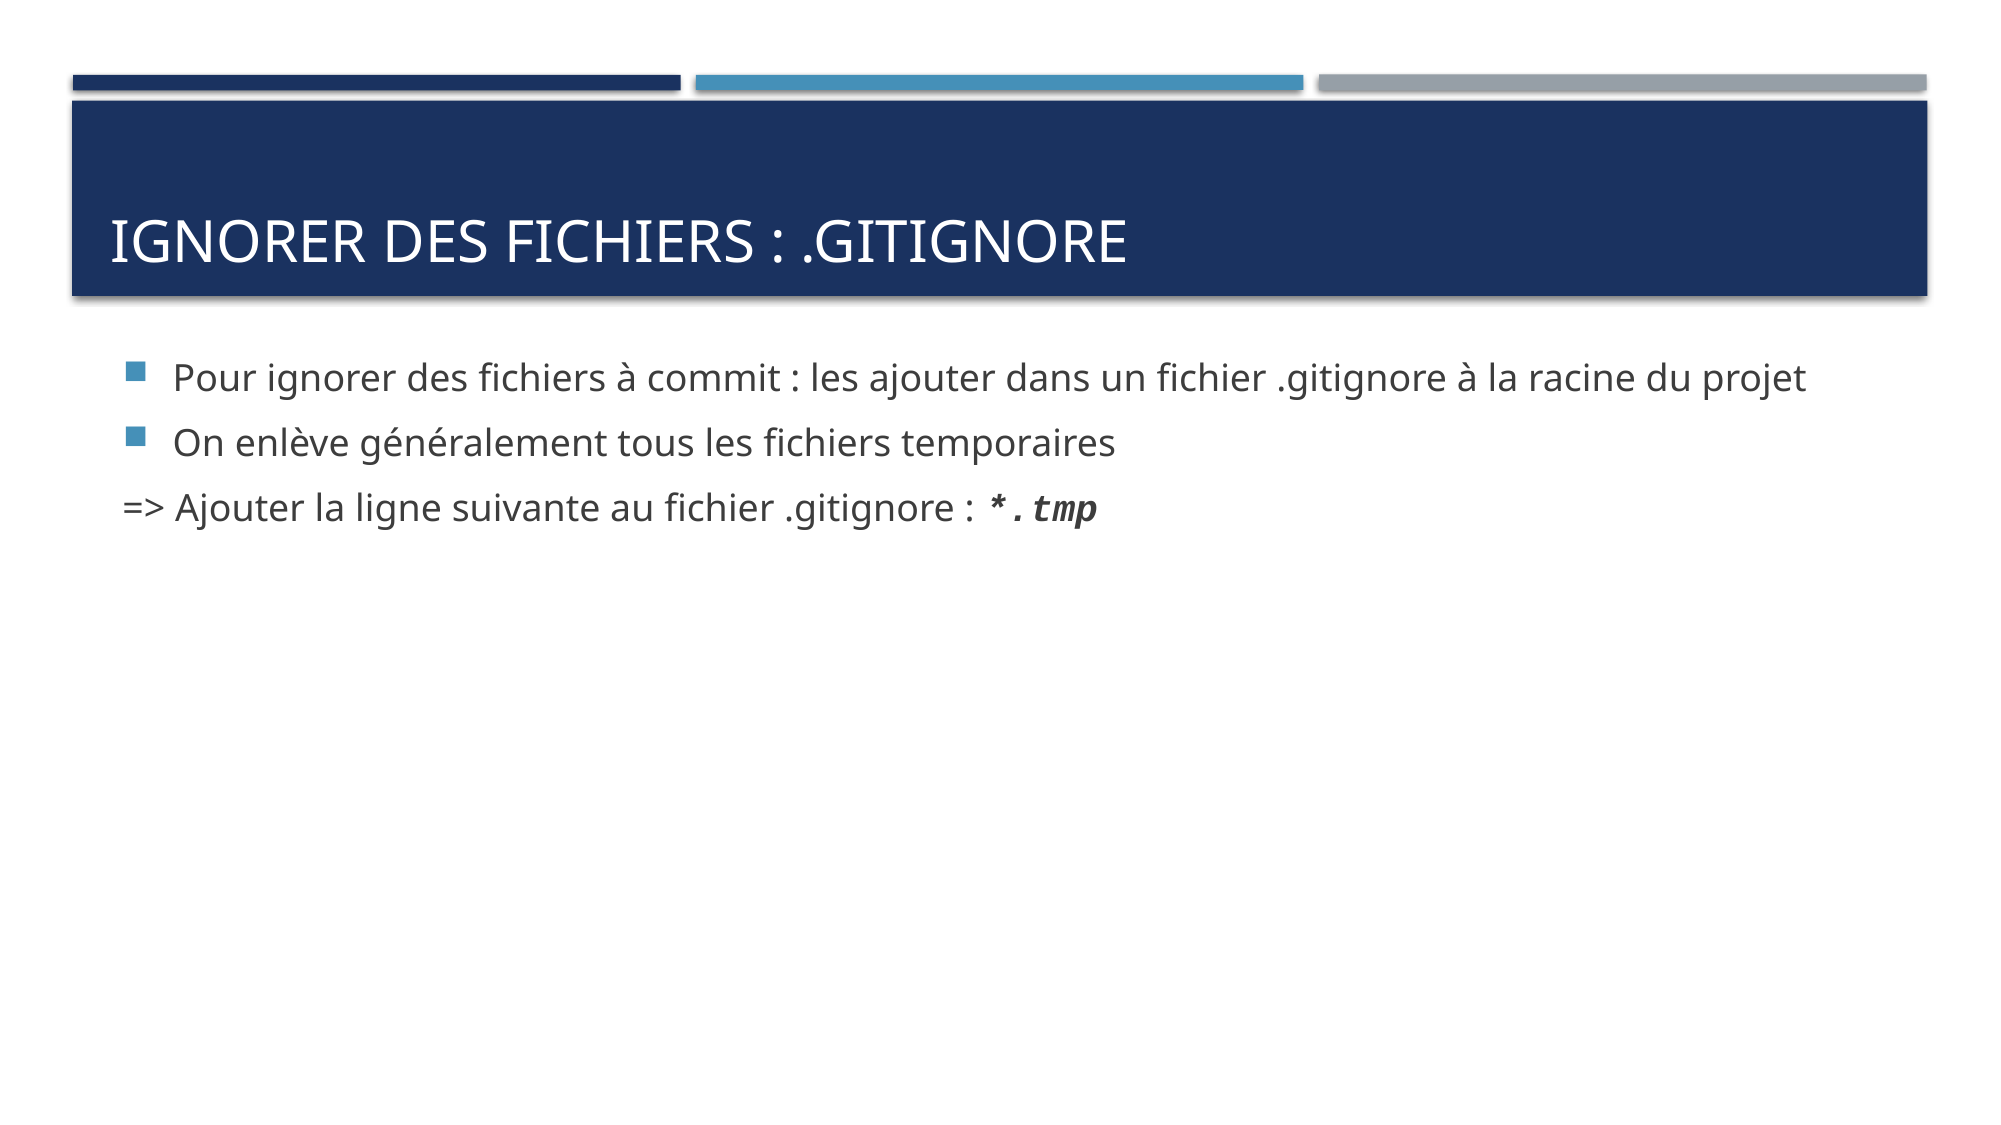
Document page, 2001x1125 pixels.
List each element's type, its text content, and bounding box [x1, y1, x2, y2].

list Pour ignorer des fichiers à commit : les ajouter dans un fichier .gitignore à la racine du projet On enlève généralement tous les fichiers temporaires => Ajouter la ligne suivante au fichier .gitignore : *.tmp [107, 139, 1917, 743]
title Ignorer des fichiers : .gitignore [95, 115, 1905, 282]
